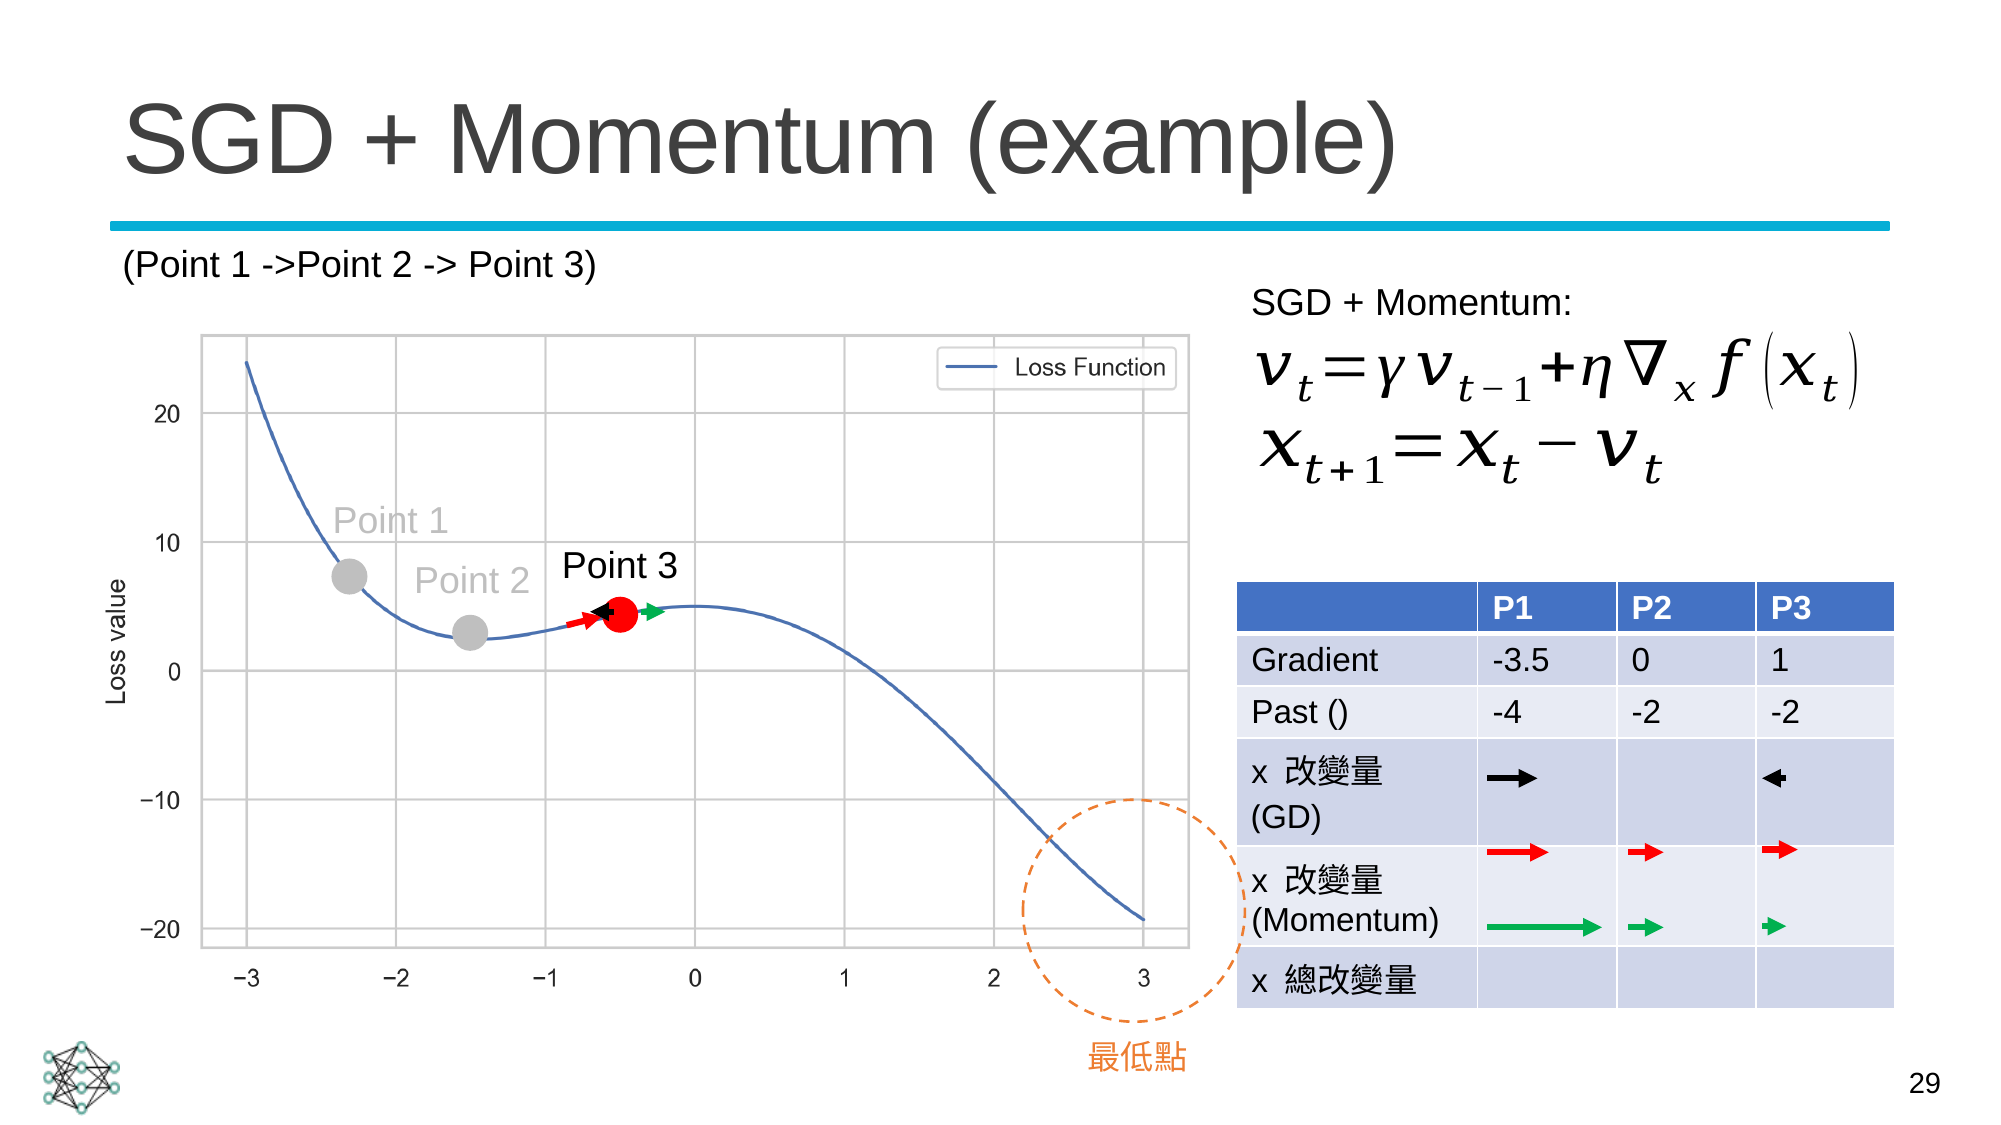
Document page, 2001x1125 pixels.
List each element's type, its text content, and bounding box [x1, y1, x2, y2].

text_box [1071, 1004, 1197, 1023]
picture [89, 318, 1205, 994]
text_box (Point 1 ->Point 2 -> Point 3) [107, 232, 658, 293]
text_box SGD + Momentum: [1236, 270, 1618, 331]
picture [43, 1041, 120, 1116]
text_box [566, 615, 603, 626]
slide_number 29 [1740, 1052, 1957, 1113]
text_box 最低點 [1016, 1028, 1259, 1084]
title SGD + Momentum (example) [107, 58, 1957, 228]
text_box [1213, 830, 1247, 989]
